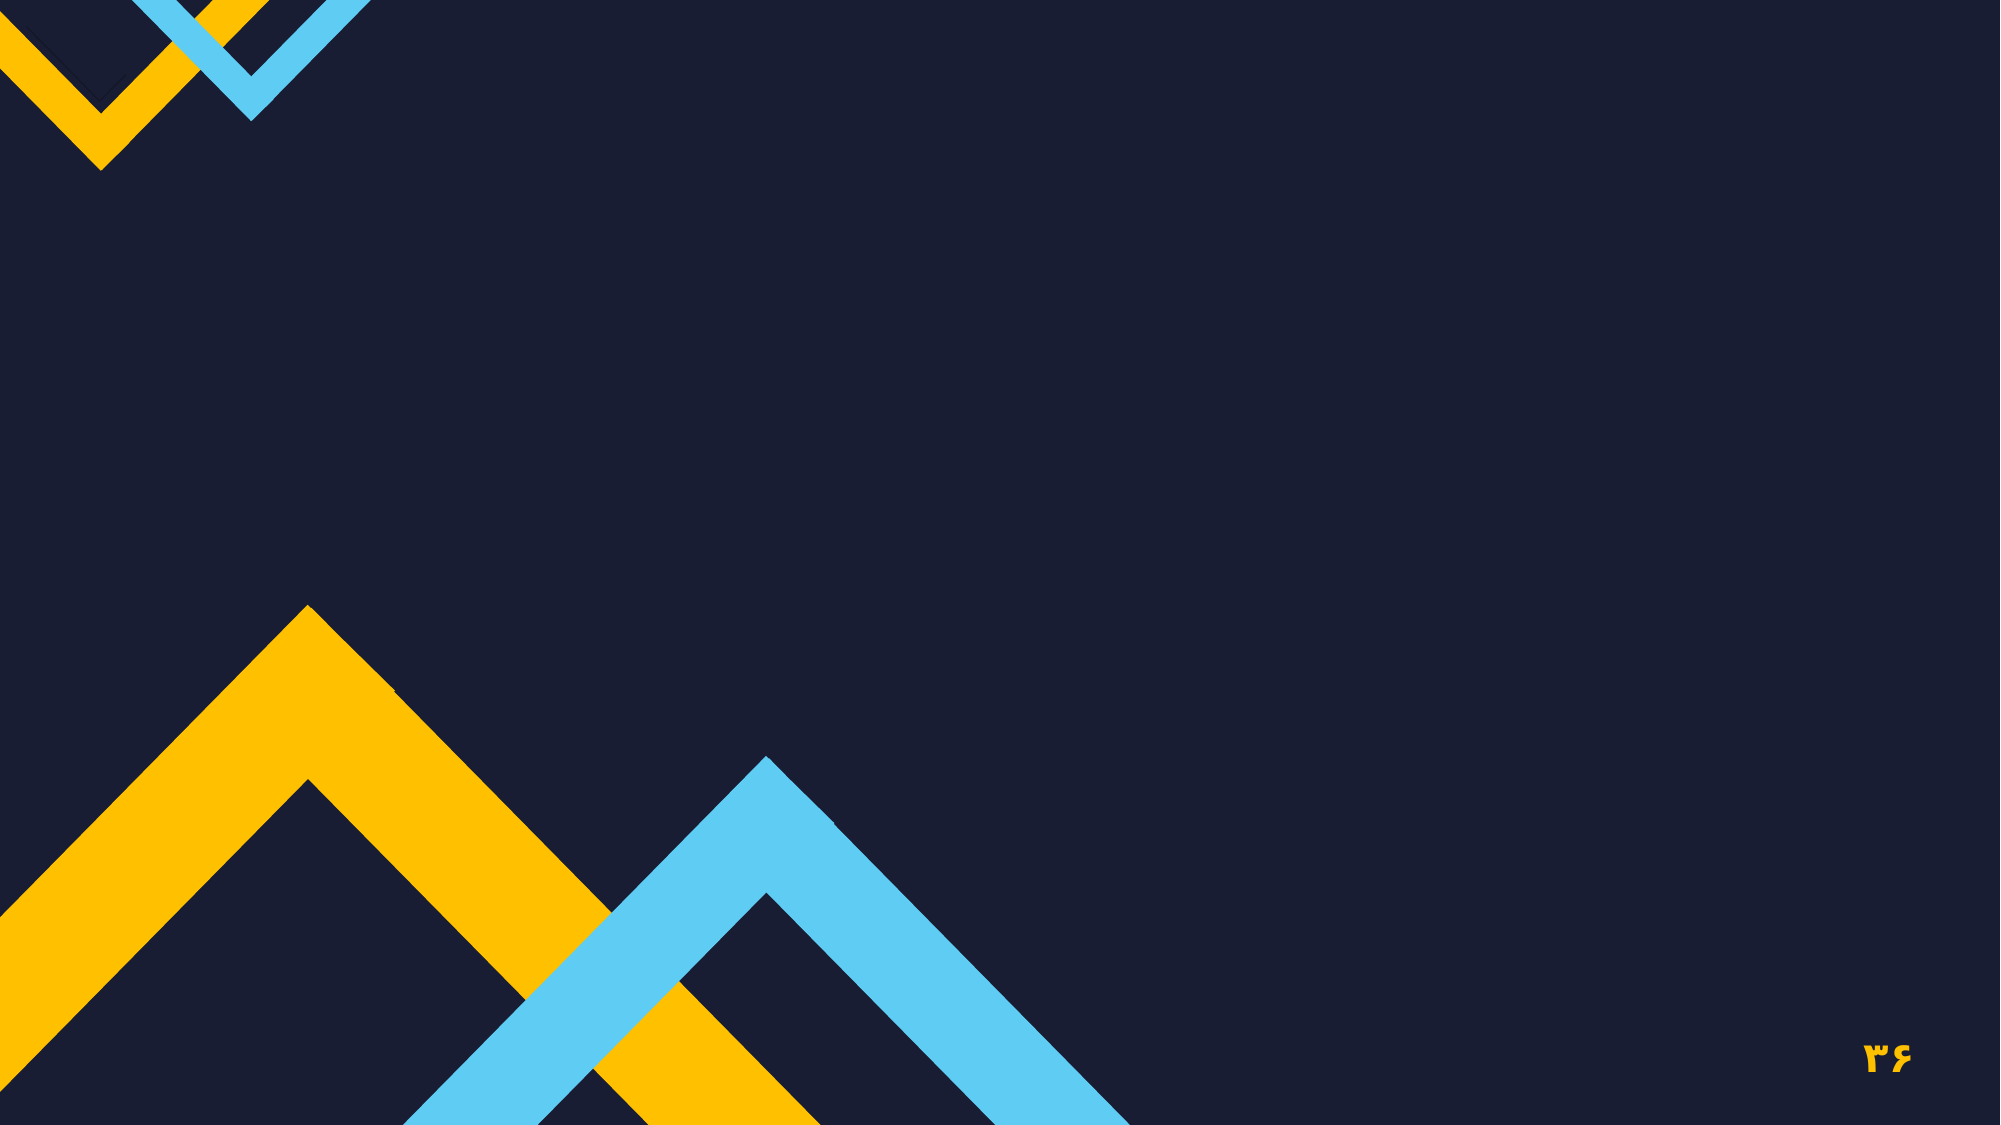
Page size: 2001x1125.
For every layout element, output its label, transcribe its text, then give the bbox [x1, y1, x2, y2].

text_box [0, 603, 611, 1094]
text_box [401, 754, 1132, 1125]
text_box [594, 981, 822, 1125]
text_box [26, 0, 336, 141]
text_box ۳۶ [1845, 1023, 1934, 1089]
